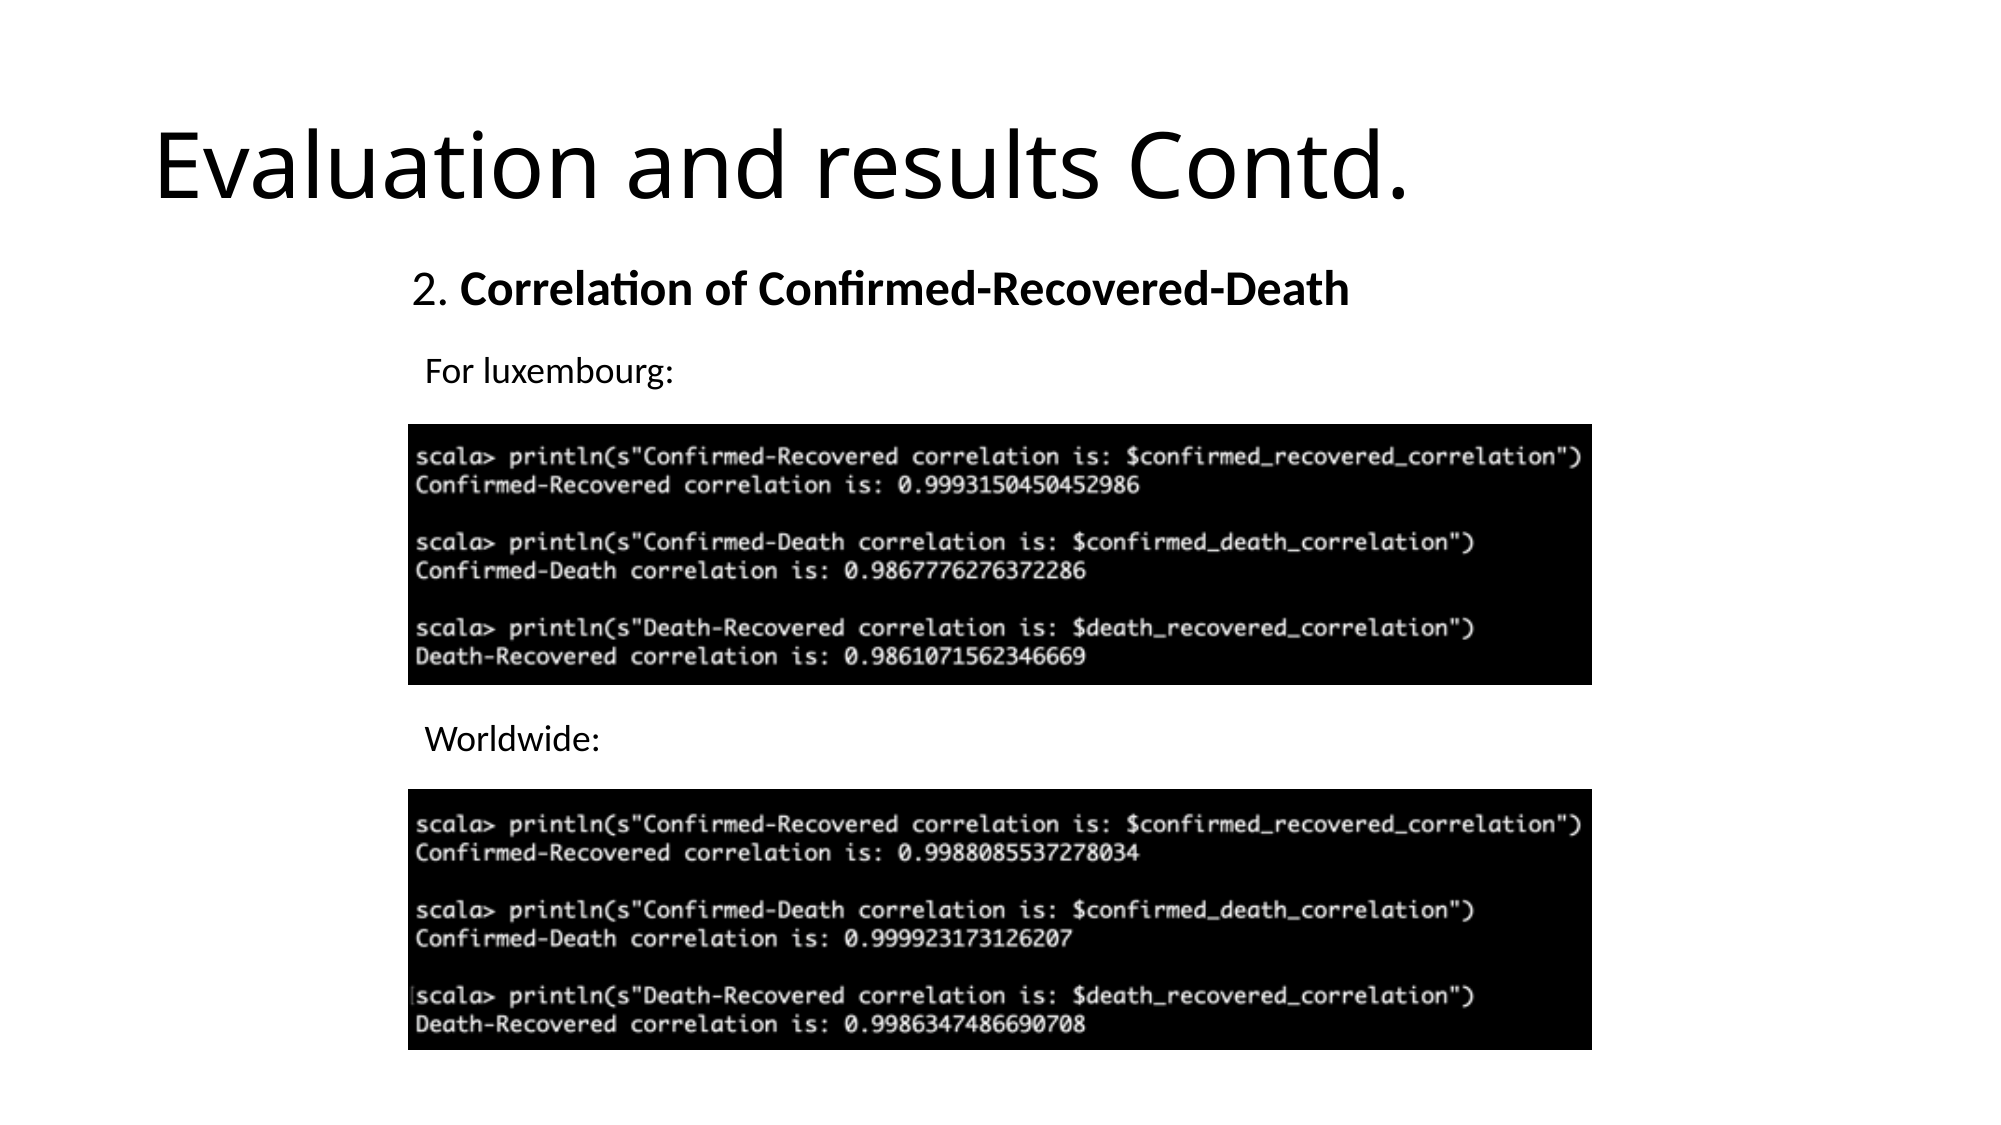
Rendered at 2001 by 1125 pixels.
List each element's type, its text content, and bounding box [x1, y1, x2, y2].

text_box For luxembourg: [410, 338, 690, 399]
title Evaluation and results Contd. [137, 59, 1863, 278]
picture [408, 424, 1592, 685]
text_box 2. Correlation of Confirmed-Recovered-Death [396, 248, 1366, 384]
picture [408, 789, 1592, 1050]
text_box Worldwide: [409, 707, 617, 767]
